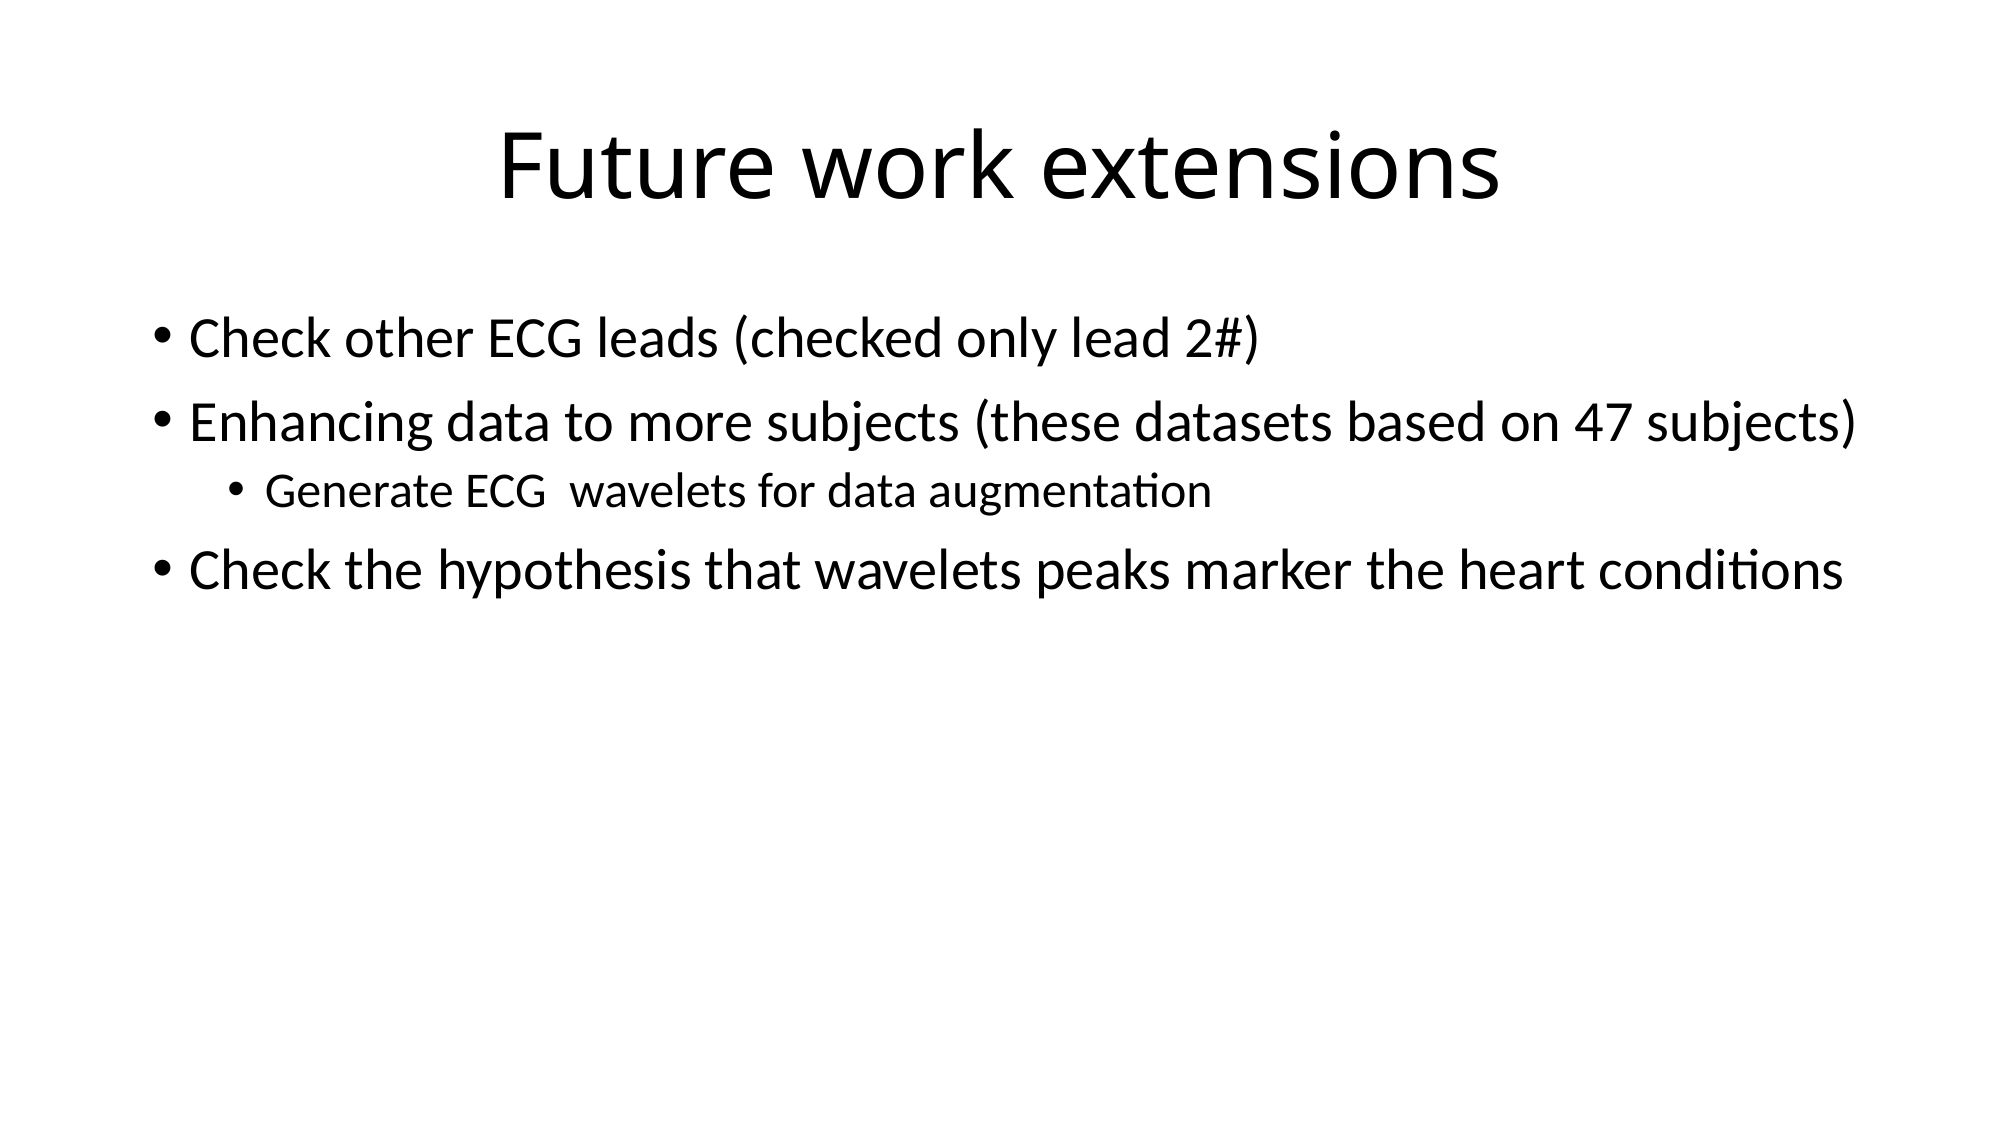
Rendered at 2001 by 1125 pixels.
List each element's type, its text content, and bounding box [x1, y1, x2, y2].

title Future work extensions [137, 59, 1863, 278]
list Check other ECG leads (checked only lead 2#) Enhancing data to more subjects (these datasets based on 47 subjects) Generate ECG wavelets for data augmentation Check the hypothesis that wavelets peaks marker the heart conditions [137, 299, 1913, 1014]
